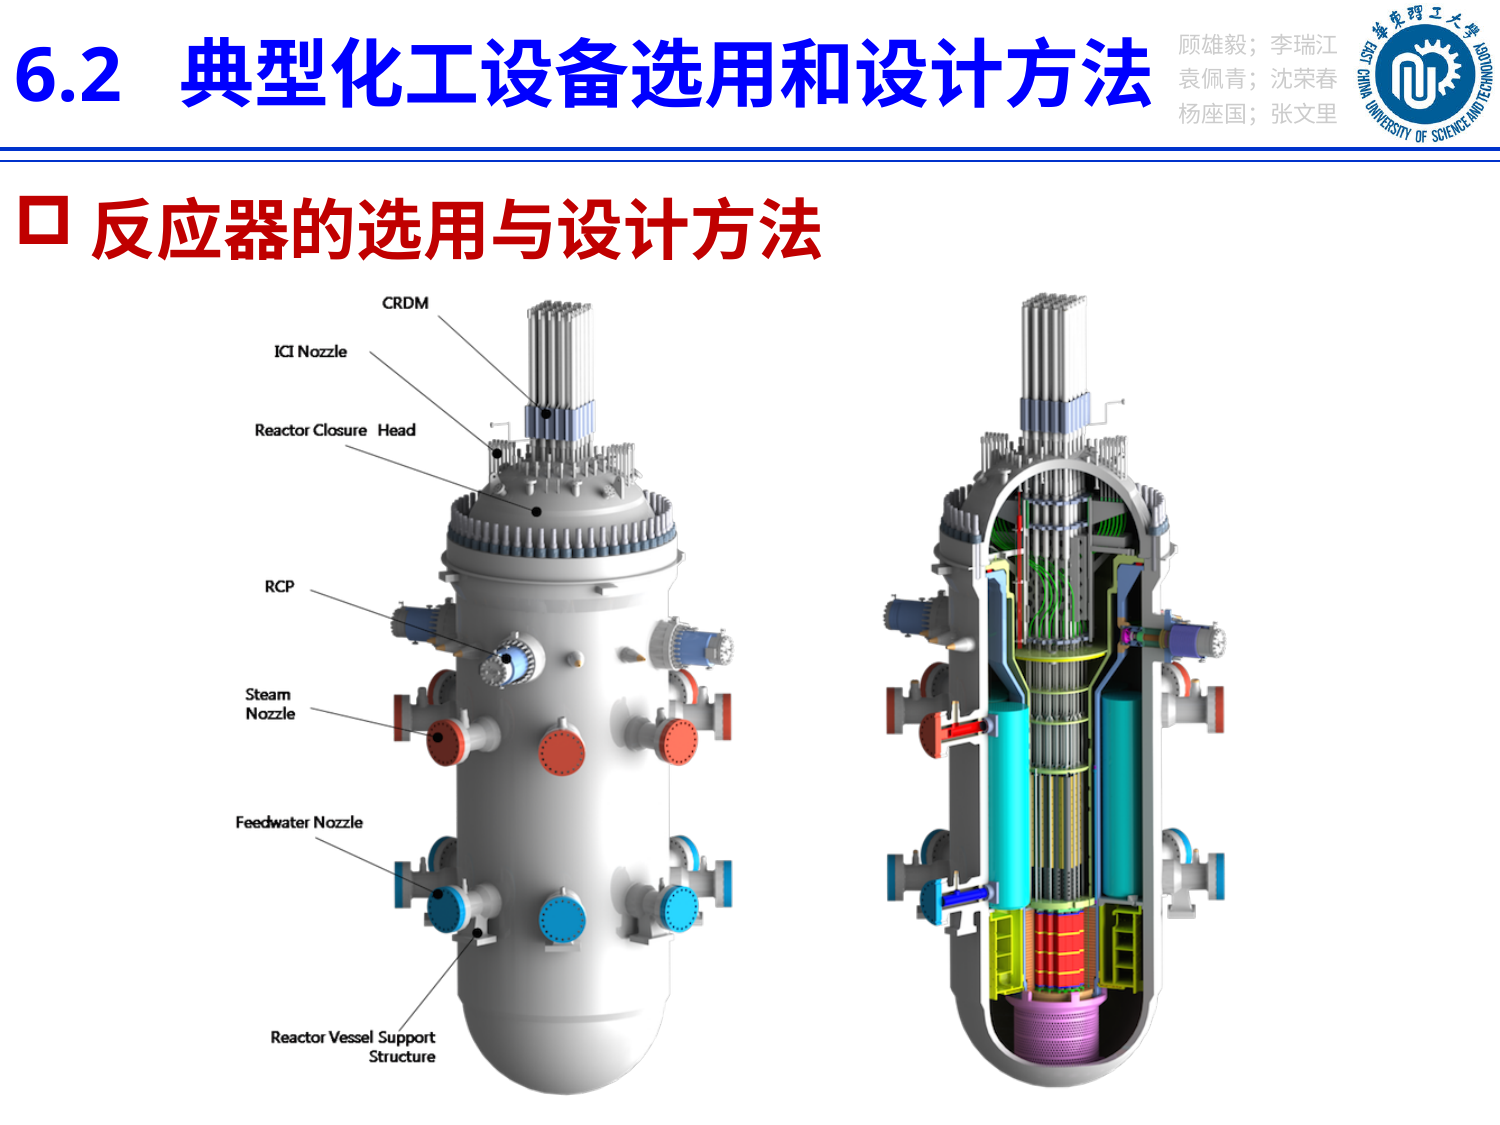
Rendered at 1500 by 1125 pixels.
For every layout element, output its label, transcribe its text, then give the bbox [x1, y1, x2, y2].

picture [229, 281, 1329, 1107]
text_box 6.2 典型化工设备选用和设计方法 [0, 19, 1500, 124]
picture [1353, 124, 1495, 145]
picture [1353, 3, 1495, 19]
text_box 反应器的选用与设计方法 [0, 160, 1483, 276]
